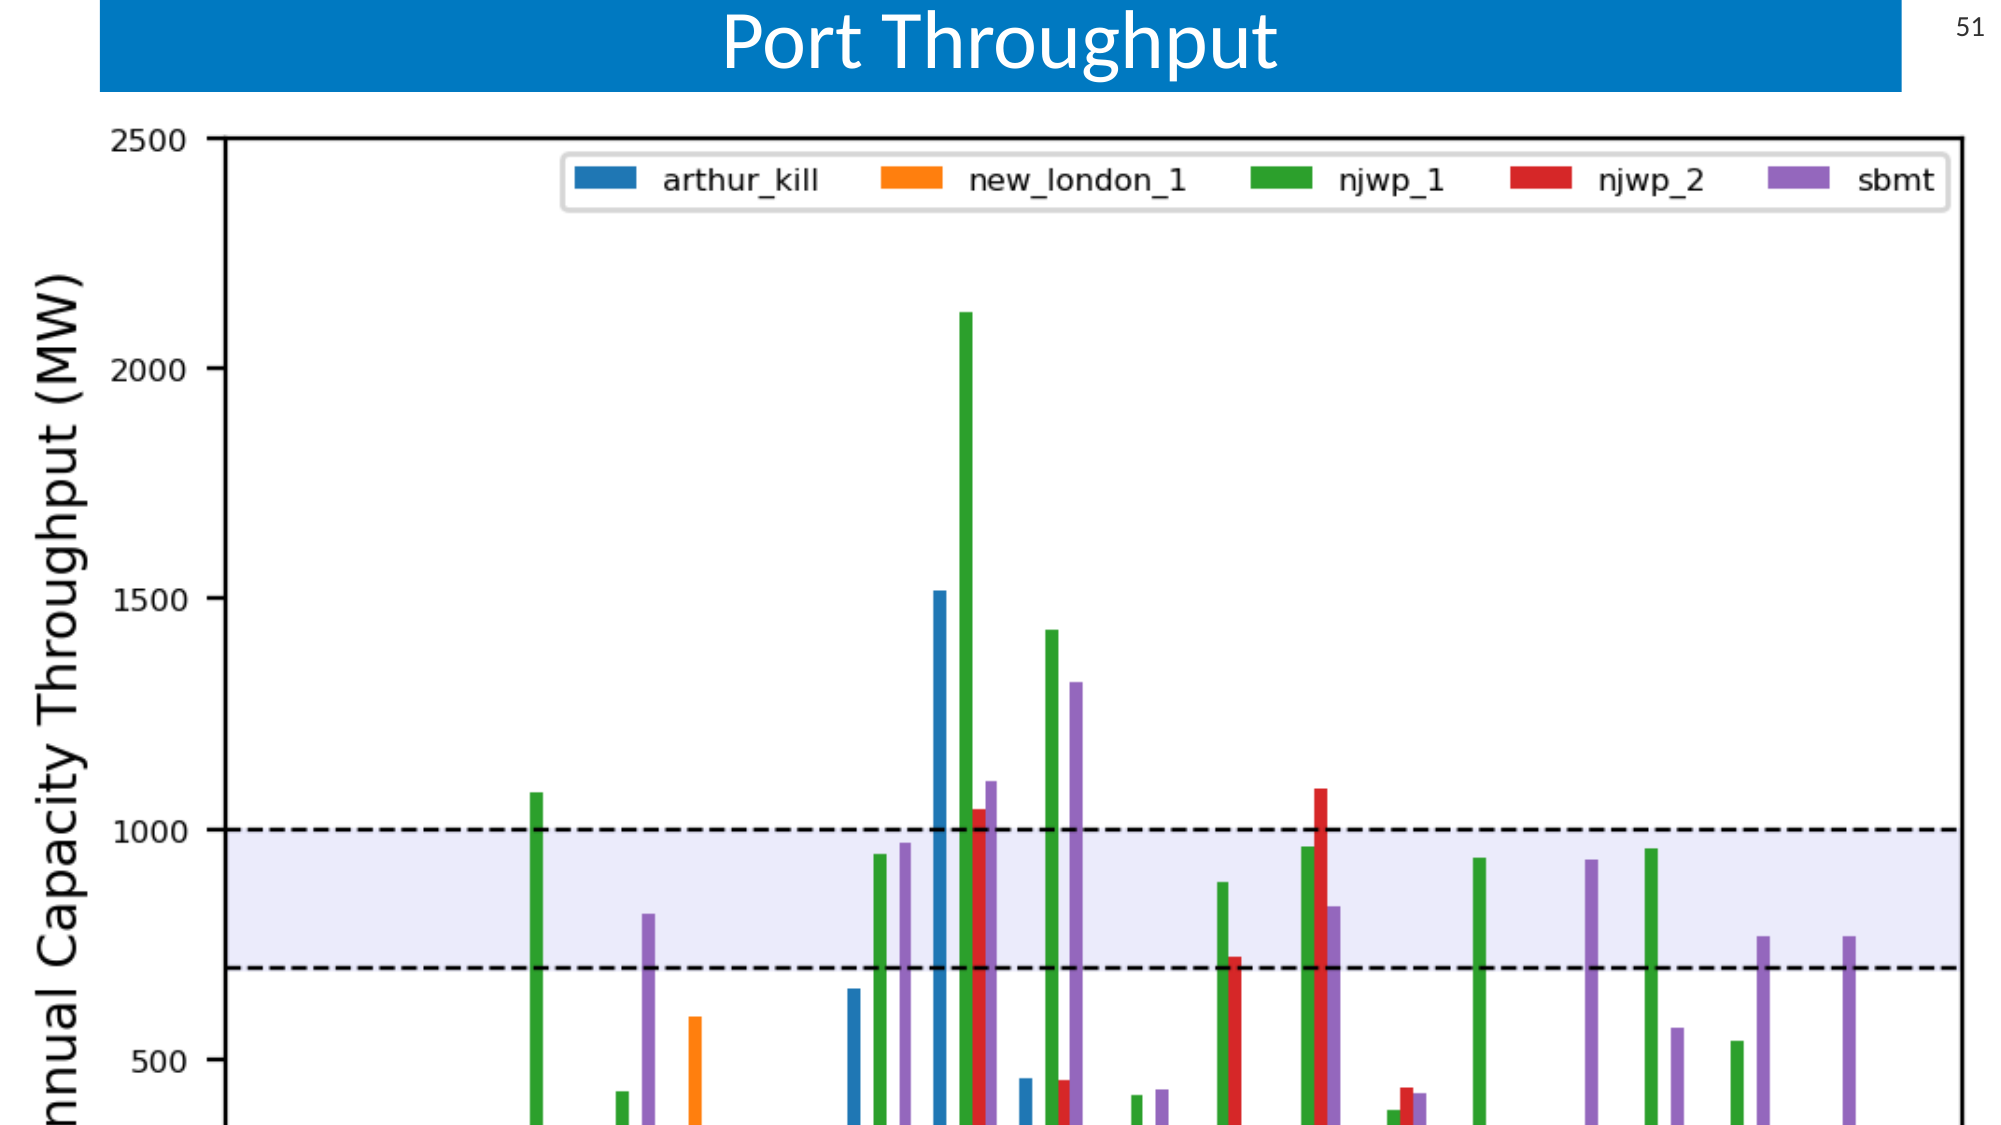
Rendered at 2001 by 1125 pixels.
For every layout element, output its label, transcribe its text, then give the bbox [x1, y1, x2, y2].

title Port Throughput [99, 0, 1902, 91]
picture [0, 92, 2000, 1125]
